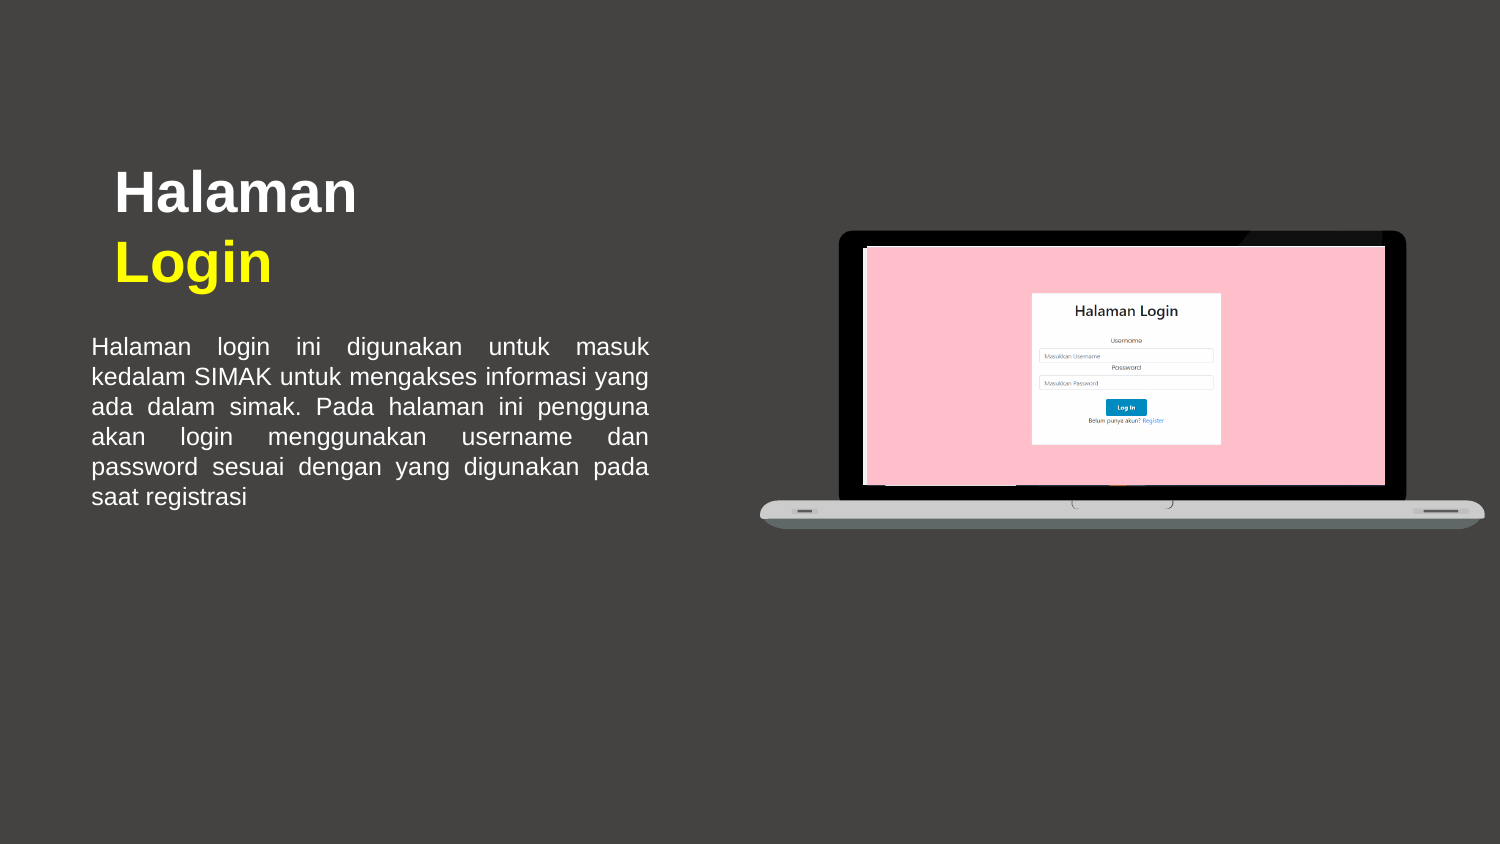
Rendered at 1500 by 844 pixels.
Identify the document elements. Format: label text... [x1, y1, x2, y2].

text_box Halaman login ini digunakan untuk masuk kedalam SIMAK untuk mengakses informasi yang ada dalam simak. Pada halaman ini pengguna akan login menggunakan username dan password sesuai dengan yang digunakan pada saat registrasi [76, 323, 666, 518]
picture [866, 246, 1386, 486]
text_box Halaman Login [100, 147, 526, 302]
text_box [756, 228, 1487, 531]
